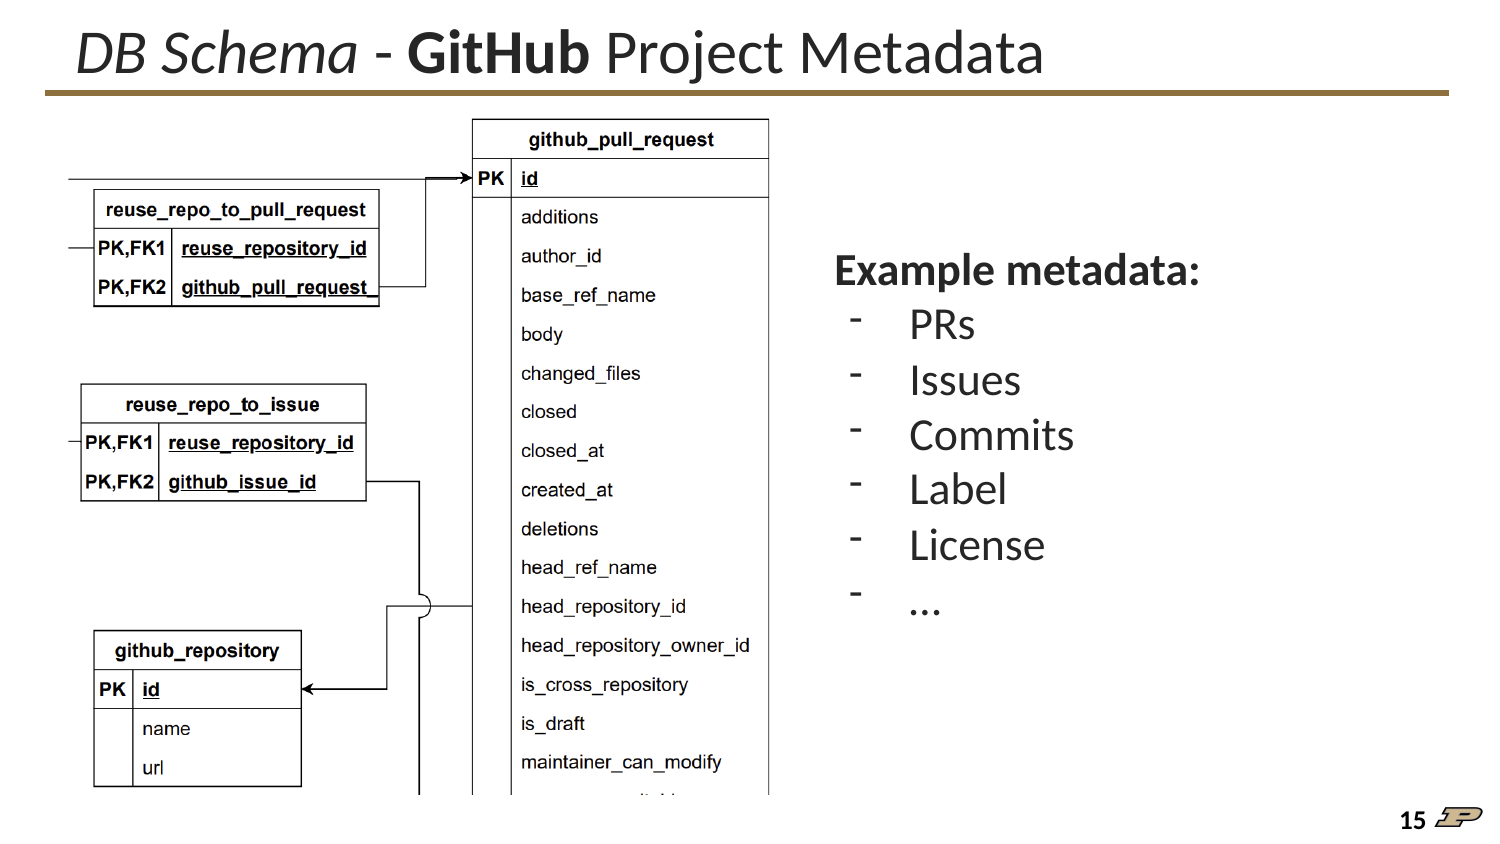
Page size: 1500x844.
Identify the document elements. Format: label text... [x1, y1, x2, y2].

picture [68, 103, 770, 795]
picture [1434, 807, 1483, 827]
text_box Example metadata: PRs Issues Commits Label License … [819, 224, 1402, 620]
slide_number 15 [1339, 795, 1430, 844]
title DB Schema - GitHub Project Metadata [43, 12, 1368, 96]
